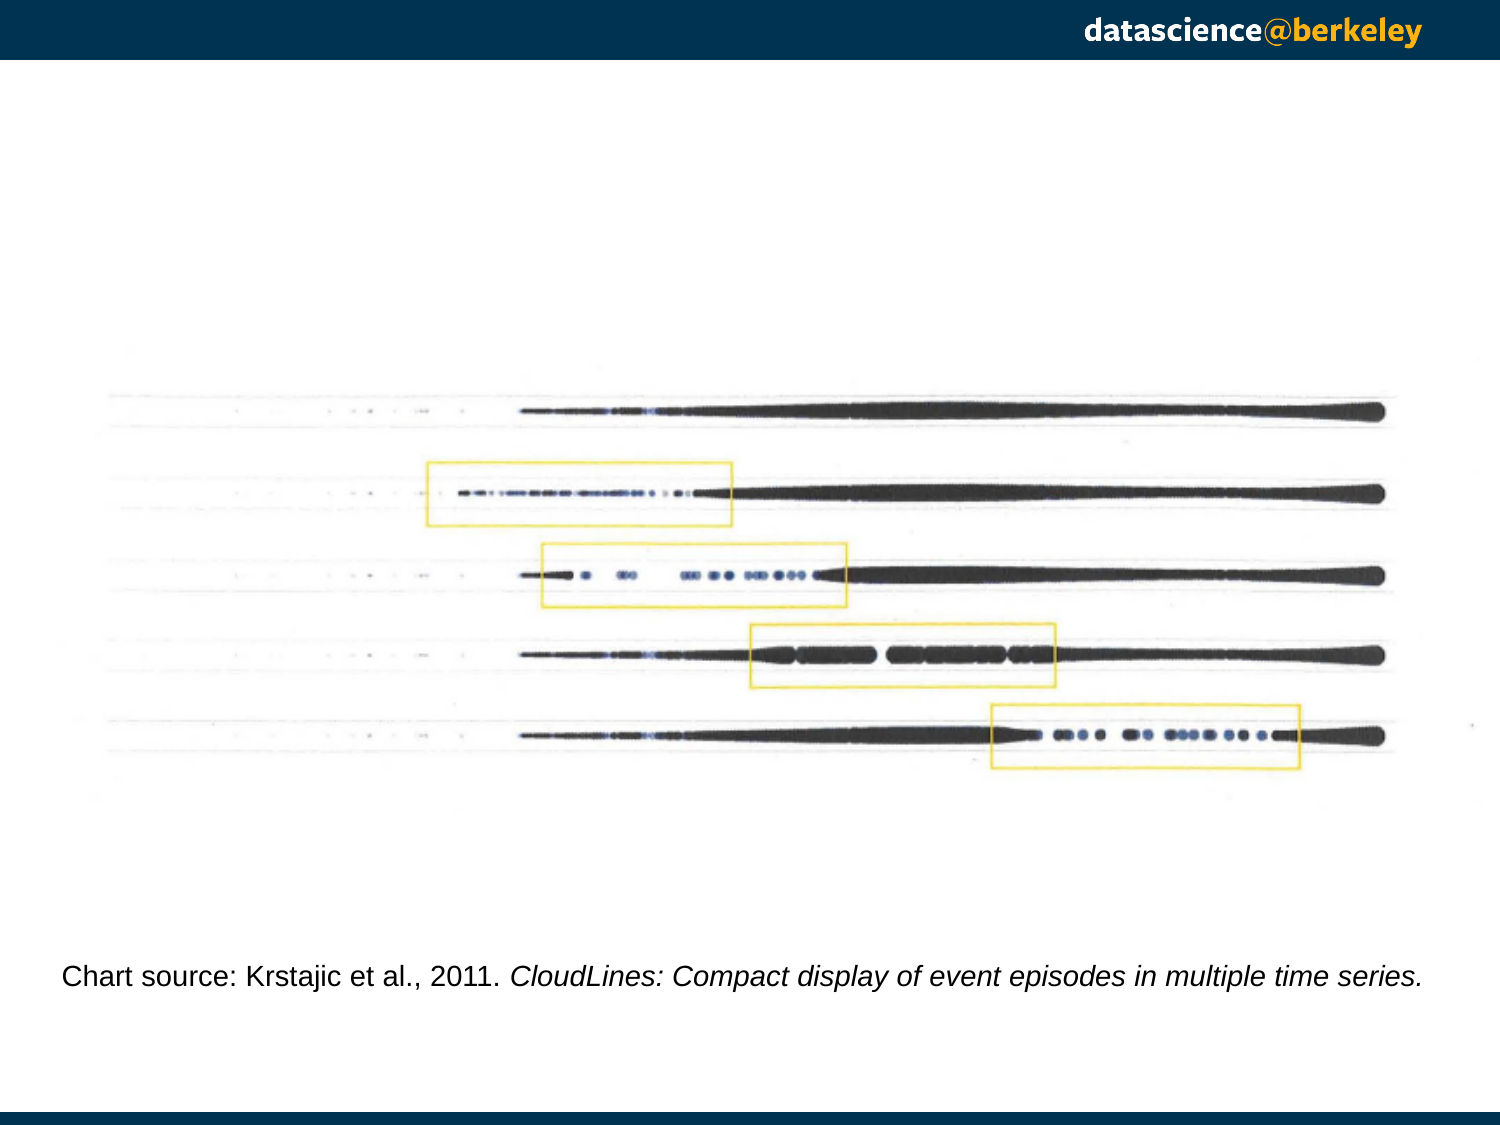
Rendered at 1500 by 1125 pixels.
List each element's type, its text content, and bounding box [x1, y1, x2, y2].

text_box Chart source: Krstajic et al., 2011. CloudLines: Compact display of event episodes in multiple time series. [46, 949, 1441, 1000]
picture [0, 336, 1500, 813]
picture [1079, 10, 1431, 52]
